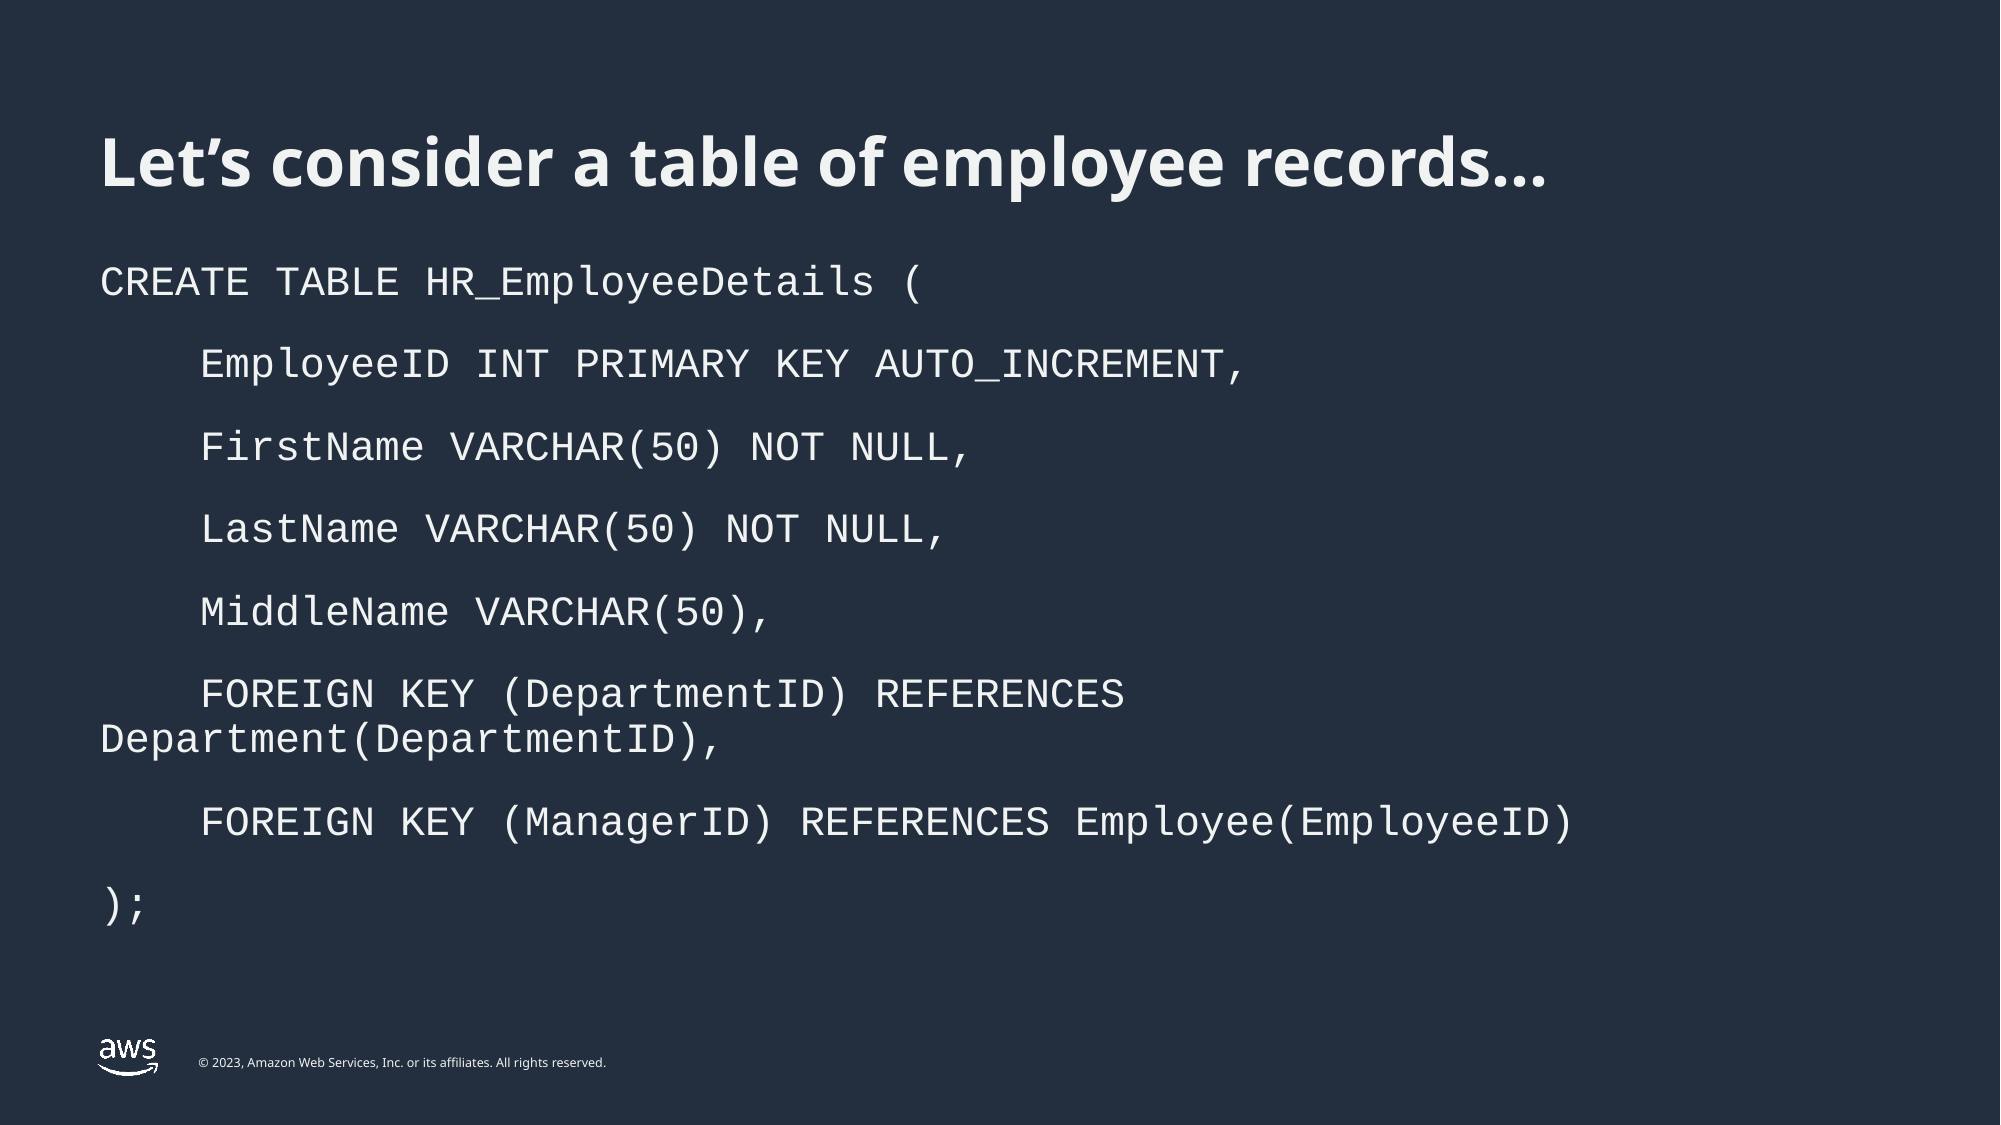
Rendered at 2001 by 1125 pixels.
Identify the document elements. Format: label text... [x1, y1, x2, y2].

list CREATE TABLE HR_EmployeeDetails ( EmployeeID INT PRIMARY KEY AUTO_INCREMENT, FirstName VARCHAR(50) NOT NULL, LastName VARCHAR(50) NOT NULL, MiddleName VARCHAR(50), FOREIGN KEY (DepartmentID) REFERENCES Department(DepartmentID), FOREIGN KEY (ManagerID) REFERENCES Employee(EmployeeID) ); [99, 251, 1699, 1026]
title Let’s consider a table of employee records… [99, 121, 1900, 210]
picture [97, 1039, 158, 1076]
